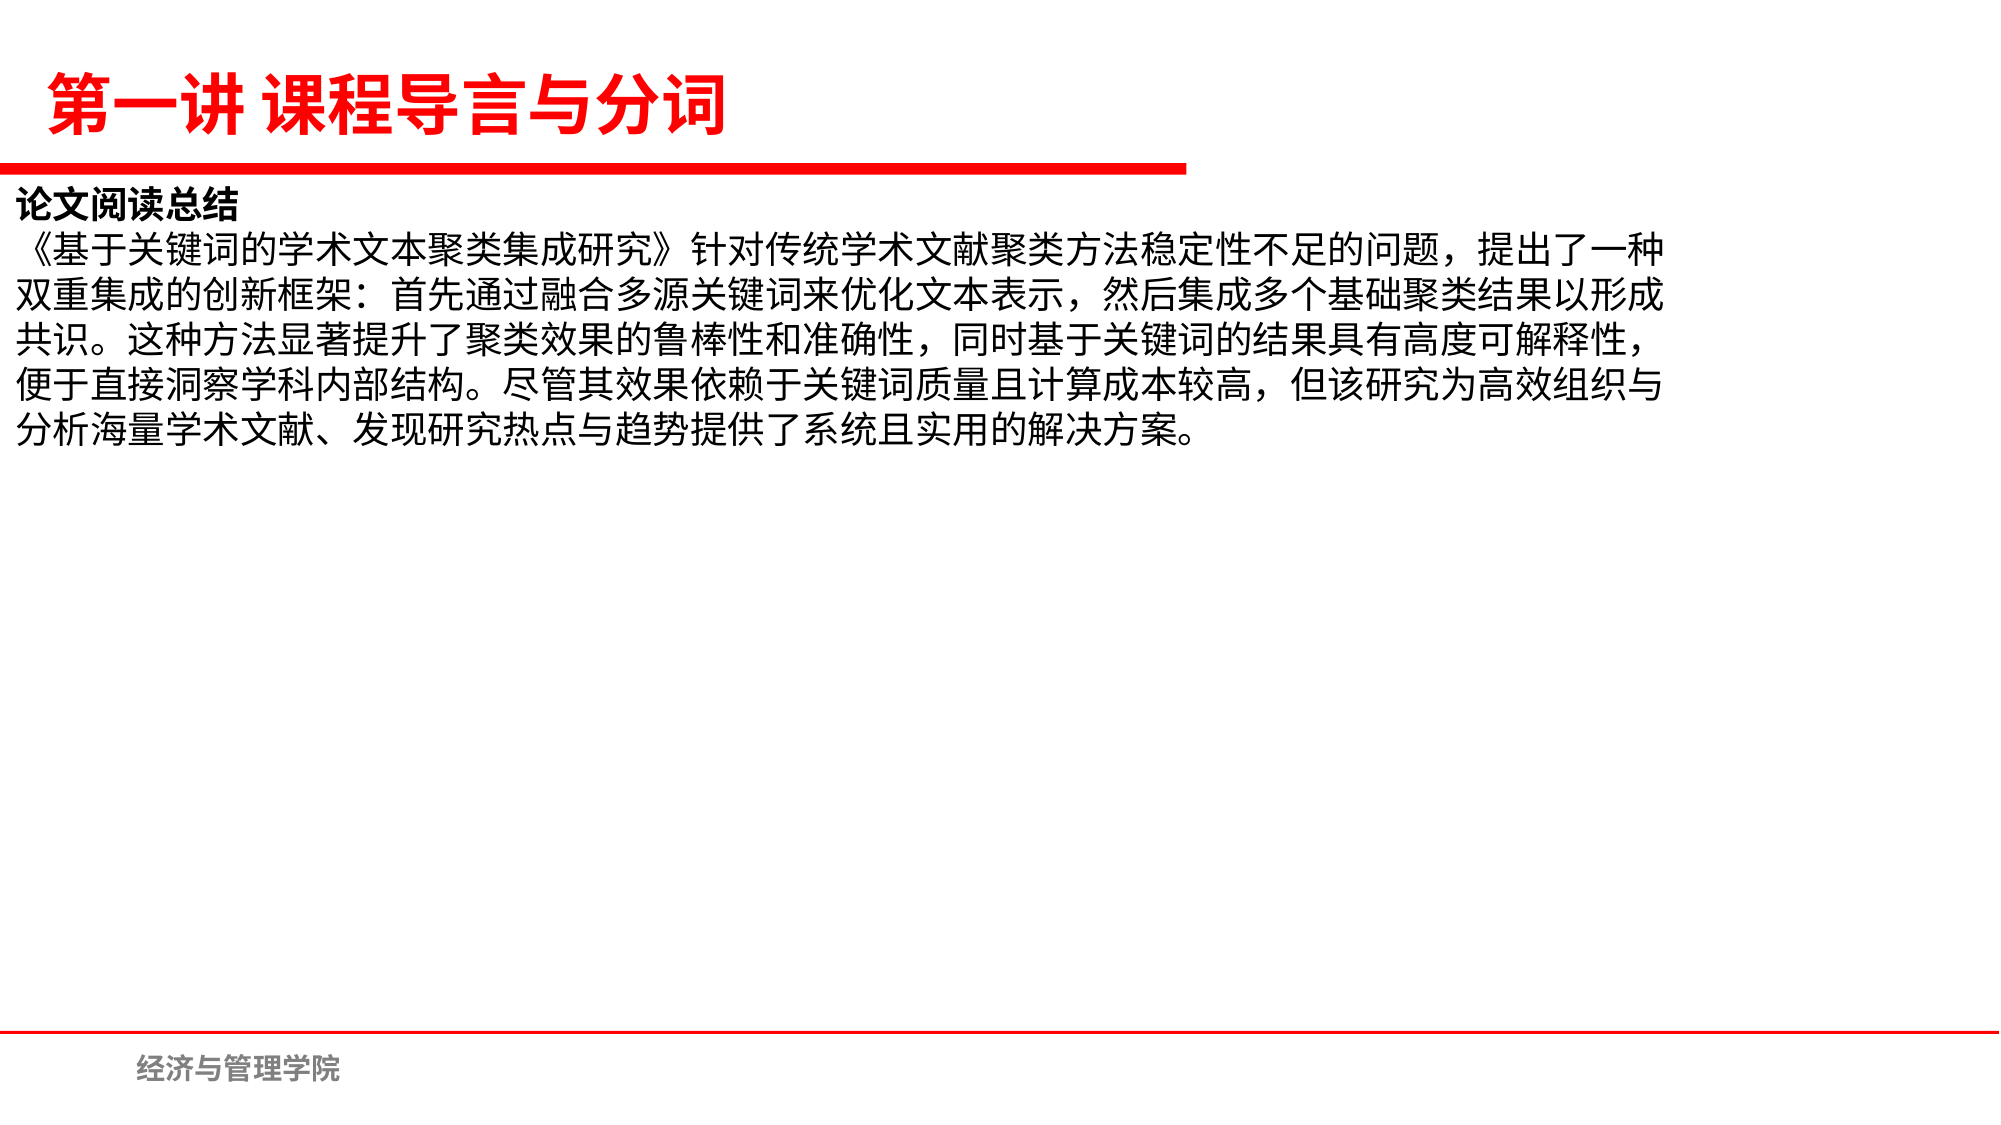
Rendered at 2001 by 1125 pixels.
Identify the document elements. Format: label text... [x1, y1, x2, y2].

text_box 论文阅读总结 《基于关键词的学术文本聚类集成研究》针对传统学术文献聚类方法稳定性不足的问题，提出了一种双重集成的创新框架：首先通过融合多源关键词来优化文本表示，然后集成多个基础聚类结果以形成共识。这种方法显著提升了聚类效果的鲁棒性和准确性，同时基于关键词的结果具有高度可解释性，便于直接洞察学科内部结构。尽管其效果依赖于关键词质量且计算成本较高，但该研究为高效组织与分析海量学术文献、发现研究热点与趋势提供了系统且实用的解决方案。 [0, 173, 1681, 504]
text_box 第一讲 课程导言与分词 [16, 47, 744, 151]
